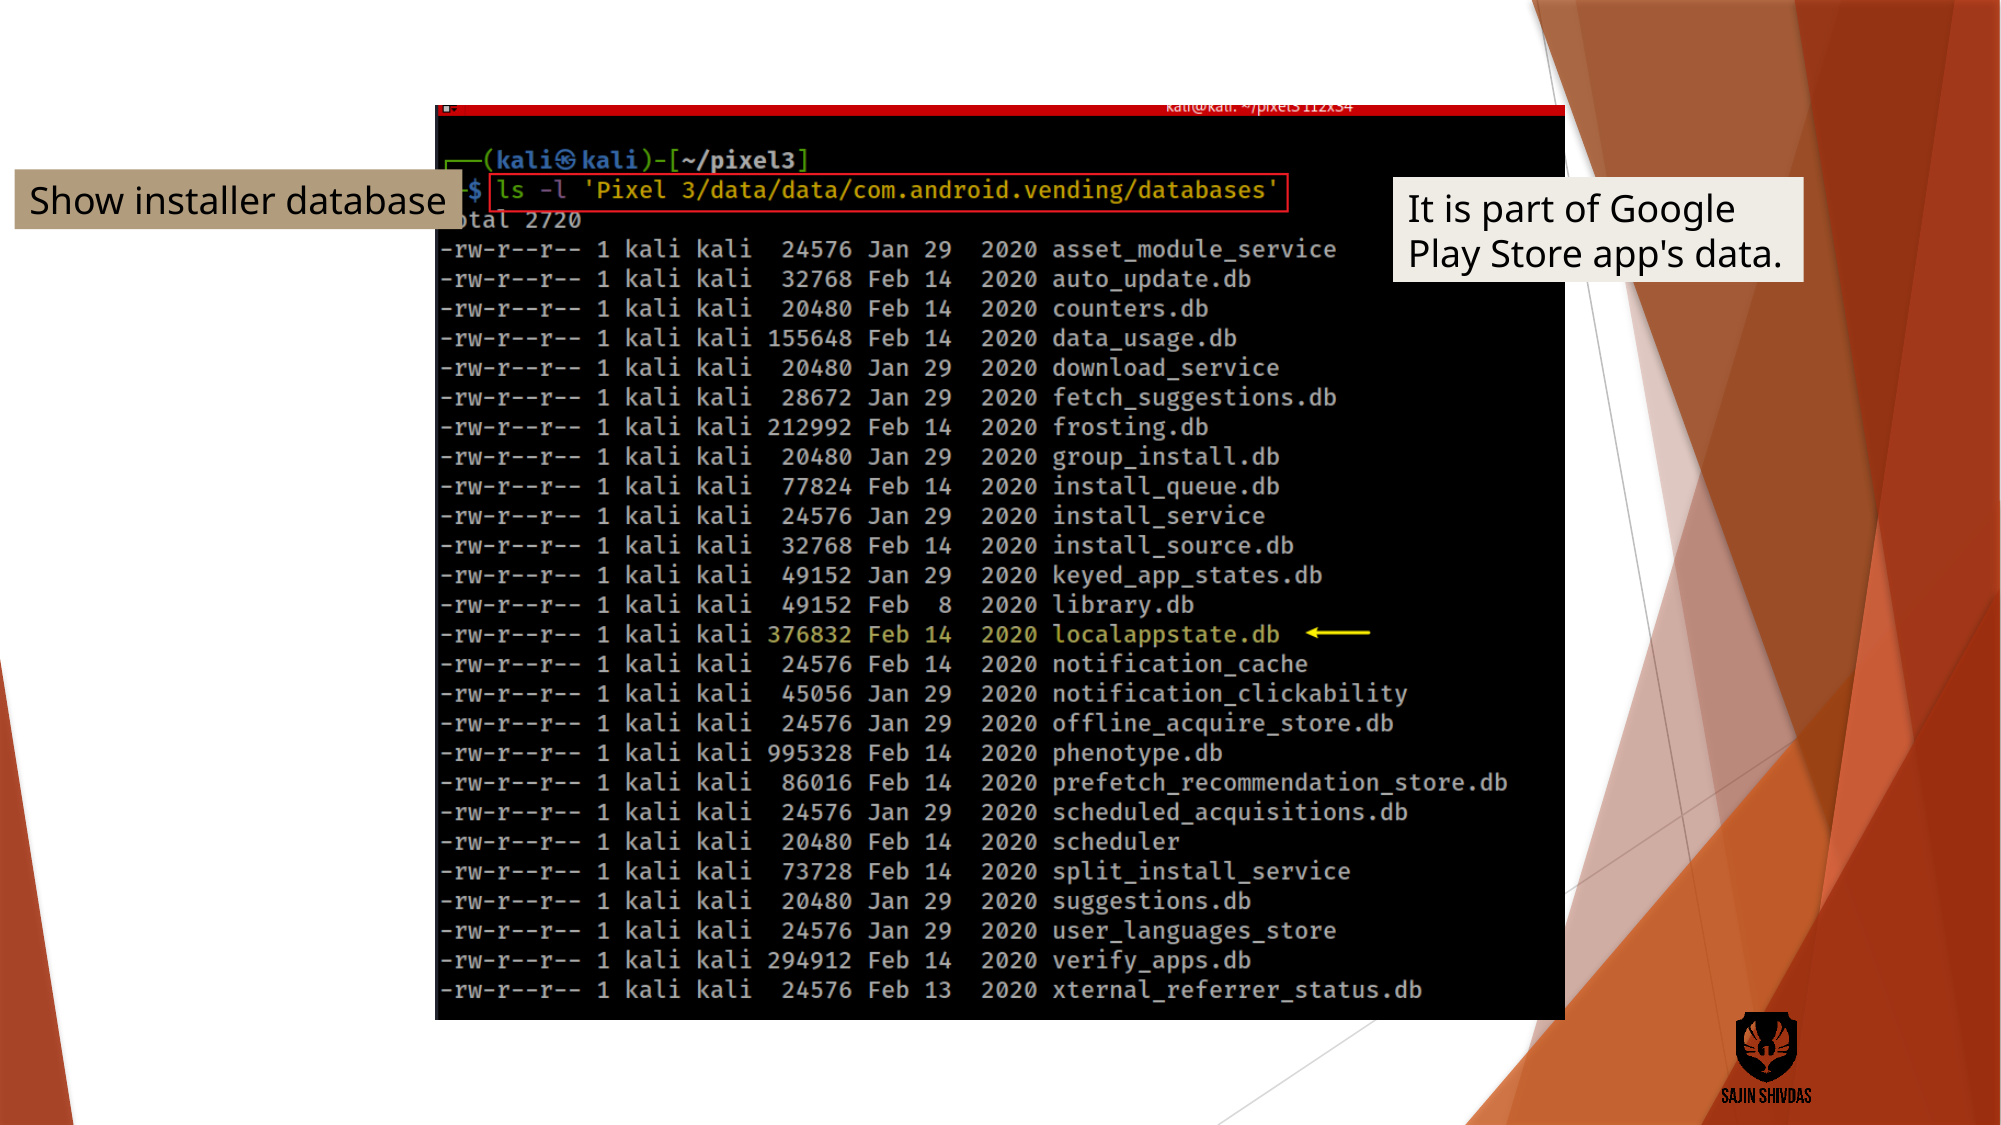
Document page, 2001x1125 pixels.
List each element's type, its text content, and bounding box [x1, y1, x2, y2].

text_box Show installer database [14, 169, 430, 230]
picture [435, 104, 1565, 1020]
picture [1711, 1002, 1824, 1115]
text_box It is part of Google Play Store app's data. [1569, 177, 1804, 282]
